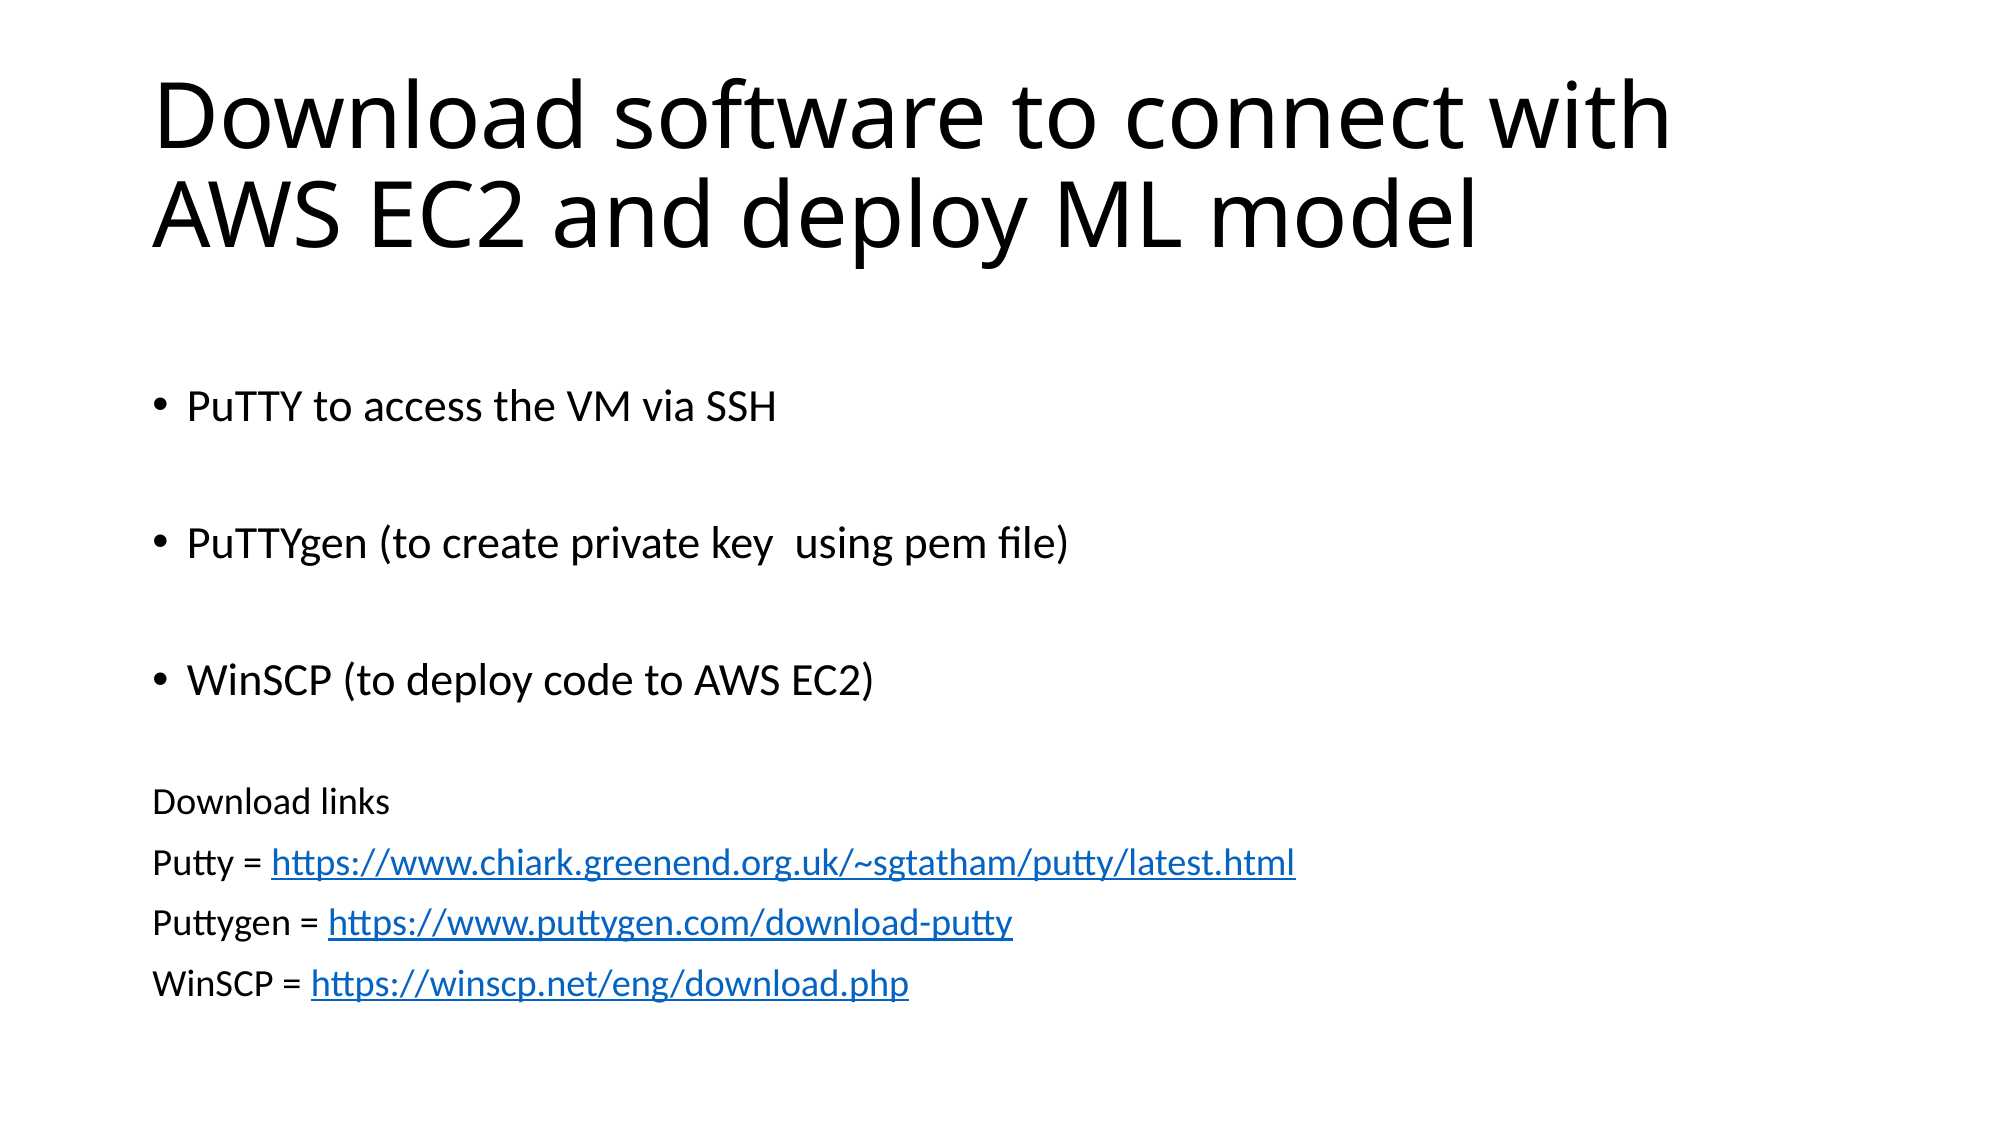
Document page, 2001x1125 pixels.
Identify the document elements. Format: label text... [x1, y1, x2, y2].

title Download software to connect with AWS EC2 and deploy ML model [137, 59, 1863, 278]
list PuTTY to access the VM via SSH PuTTYgen (to create private key using pem file) WinSCP (to deploy code to AWS EC2) Download links Putty = https://www.chiark.greenend.org.uk/~sgtatham/putty/latest.html Puttygen = https://www.puttygen.com/download-putty WinSCP = https://winscp.net/eng/download.php [137, 299, 1863, 1014]
